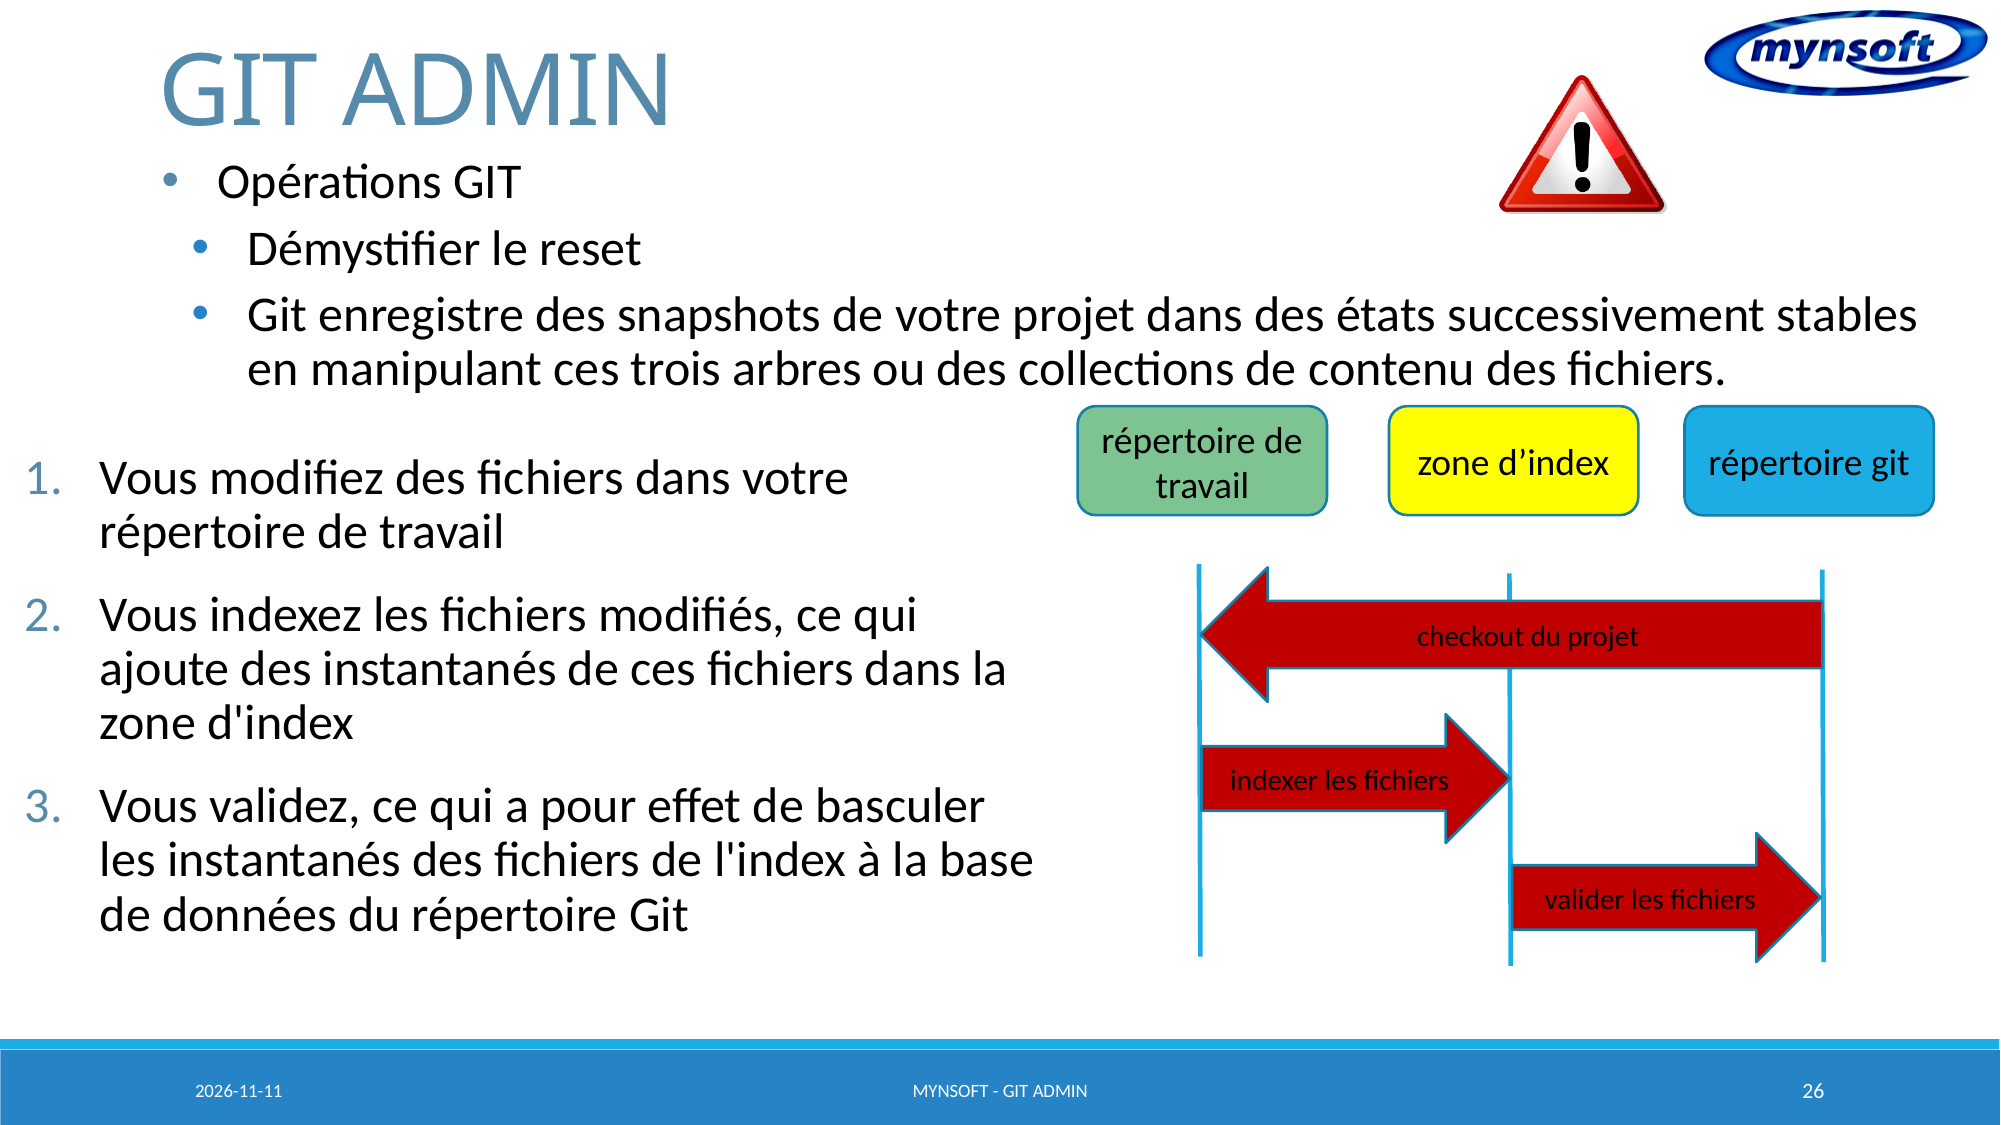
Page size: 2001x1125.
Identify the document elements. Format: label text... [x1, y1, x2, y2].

title GIT ADMIN [158, 42, 1841, 148]
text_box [1077, 405, 1935, 967]
list Opérations GIT Démystifier le reset Git enregistre des snapshots de votre projet dans des états successivement stables en manipulant ces trois arbres ou des collections de contenu des fichiers. [113, 148, 1960, 394]
picture [1702, 8, 1990, 99]
picture [1499, 74, 1667, 215]
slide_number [180, 1059, 586, 1120]
text_box Vous modifiez des fichiers dans votre répertoire de travail Vous indexez les fichiers modifiés, ce qui ajoute des instantanés de ces fichiers dans la zone d'index Vous validez, ce qui a pour effet de basculer les instantanés des fichiers de l'index à la base de données du répertoire Git [25, 451, 1053, 1018]
slide_number 26 [1624, 1059, 1840, 1120]
footer MYNSOFT - GIT ADMIN [604, 1059, 1396, 1120]
